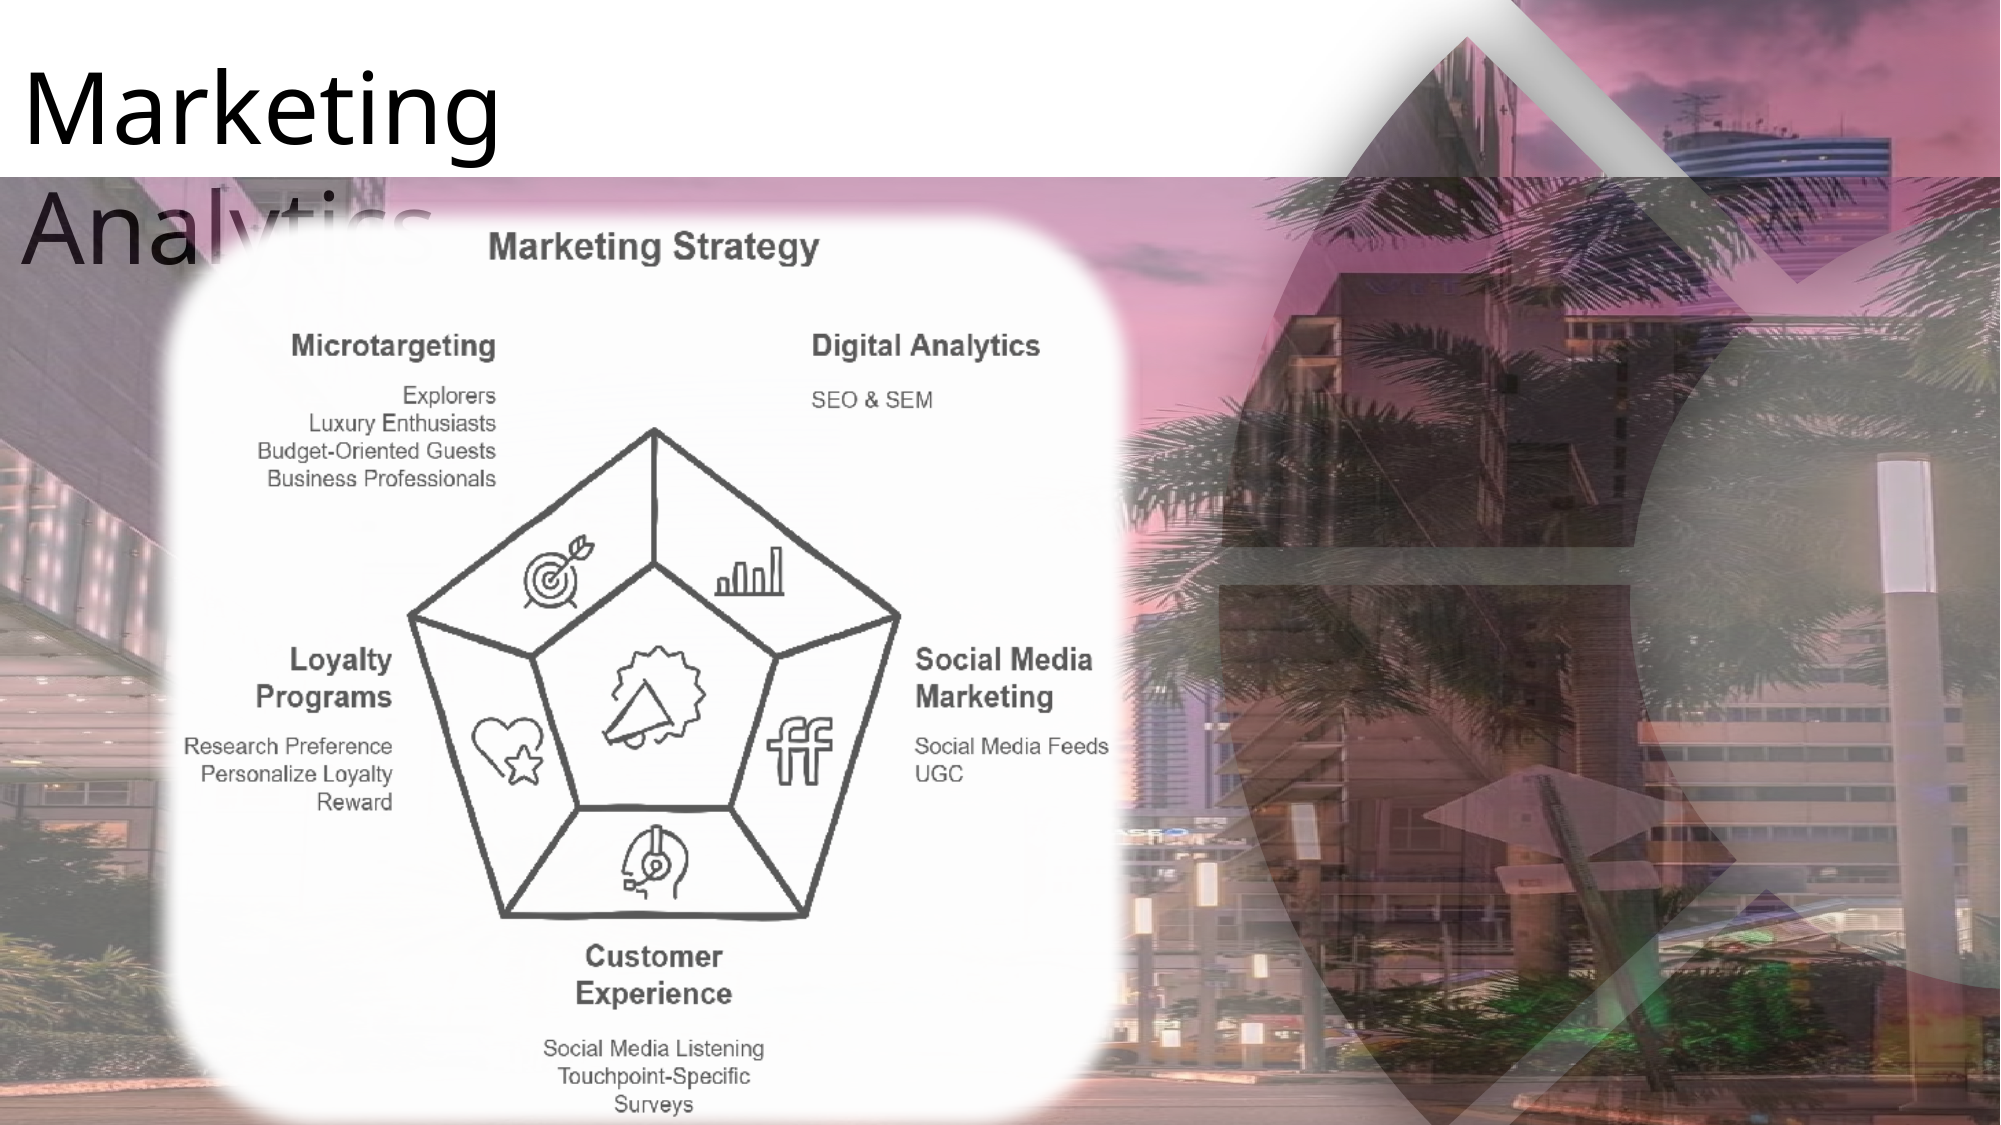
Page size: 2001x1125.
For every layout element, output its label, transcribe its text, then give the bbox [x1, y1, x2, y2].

text_box [0, 176, 2000, 1125]
text_box [164, 216, 1126, 1125]
text_box [1345, 34, 1611, 176]
text_box [1508, 0, 2000, 176]
text_box Marketing Analytics [7, 37, 959, 176]
